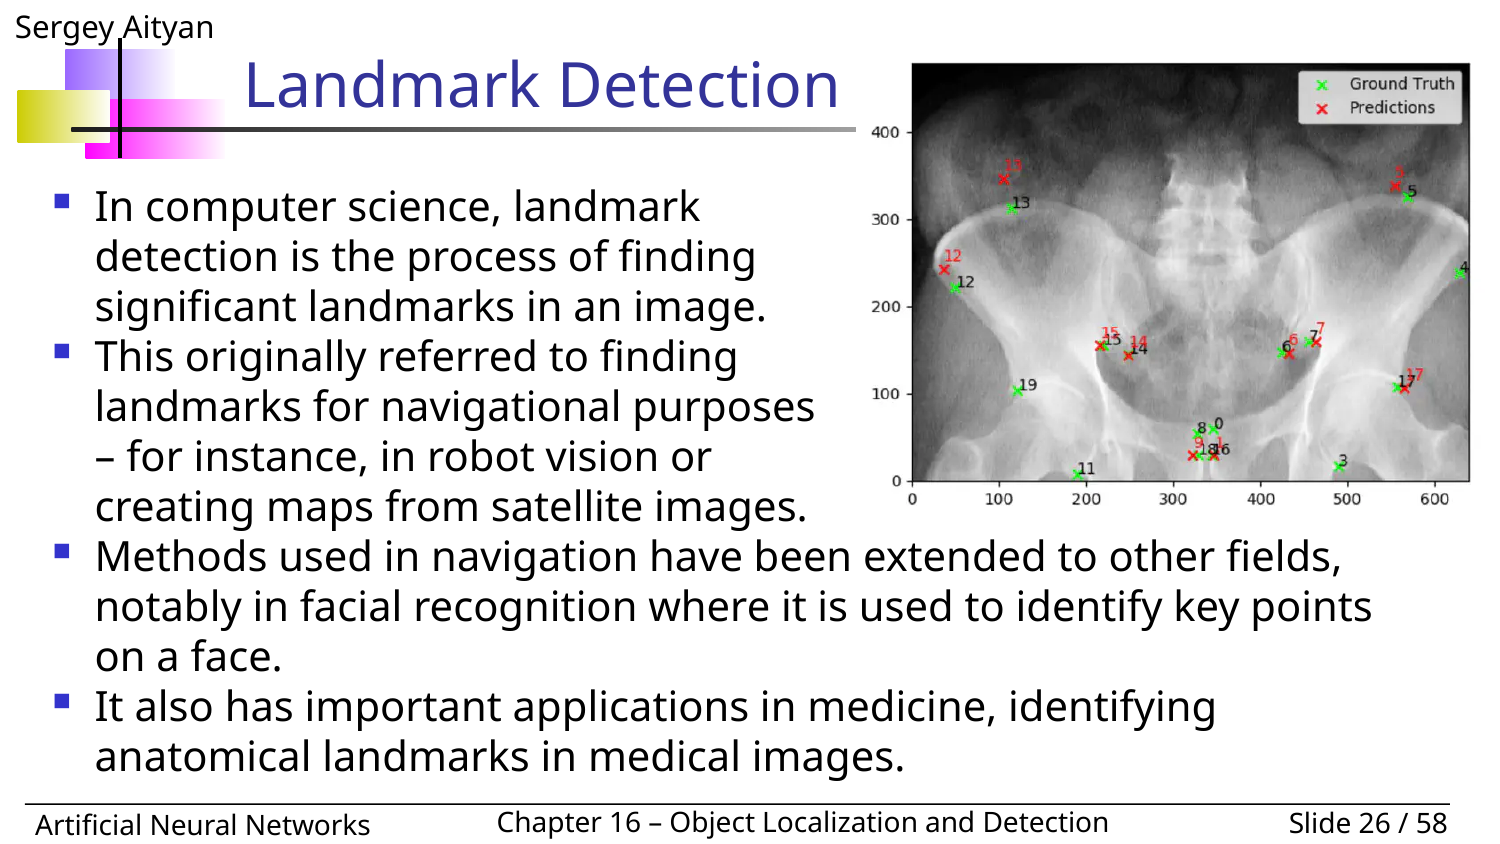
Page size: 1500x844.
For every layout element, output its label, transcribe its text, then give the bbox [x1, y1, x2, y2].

picture [856, 51, 1495, 517]
list In computer science, landmark detection is the process of finding significant landmarks in an image. This originally referred to finding landmarks for navigational purposes – for instance, in robot vision or creating maps from satellite images. [37, 171, 851, 335]
title Landmark Detection [228, 46, 1332, 128]
list Methods used in navigation have been extended to other fields, notably in facial recognition where it is used to identify key points on a face. It also has important applications in medicine, identifying anatomical landmarks in medical images. [37, 521, 1413, 768]
